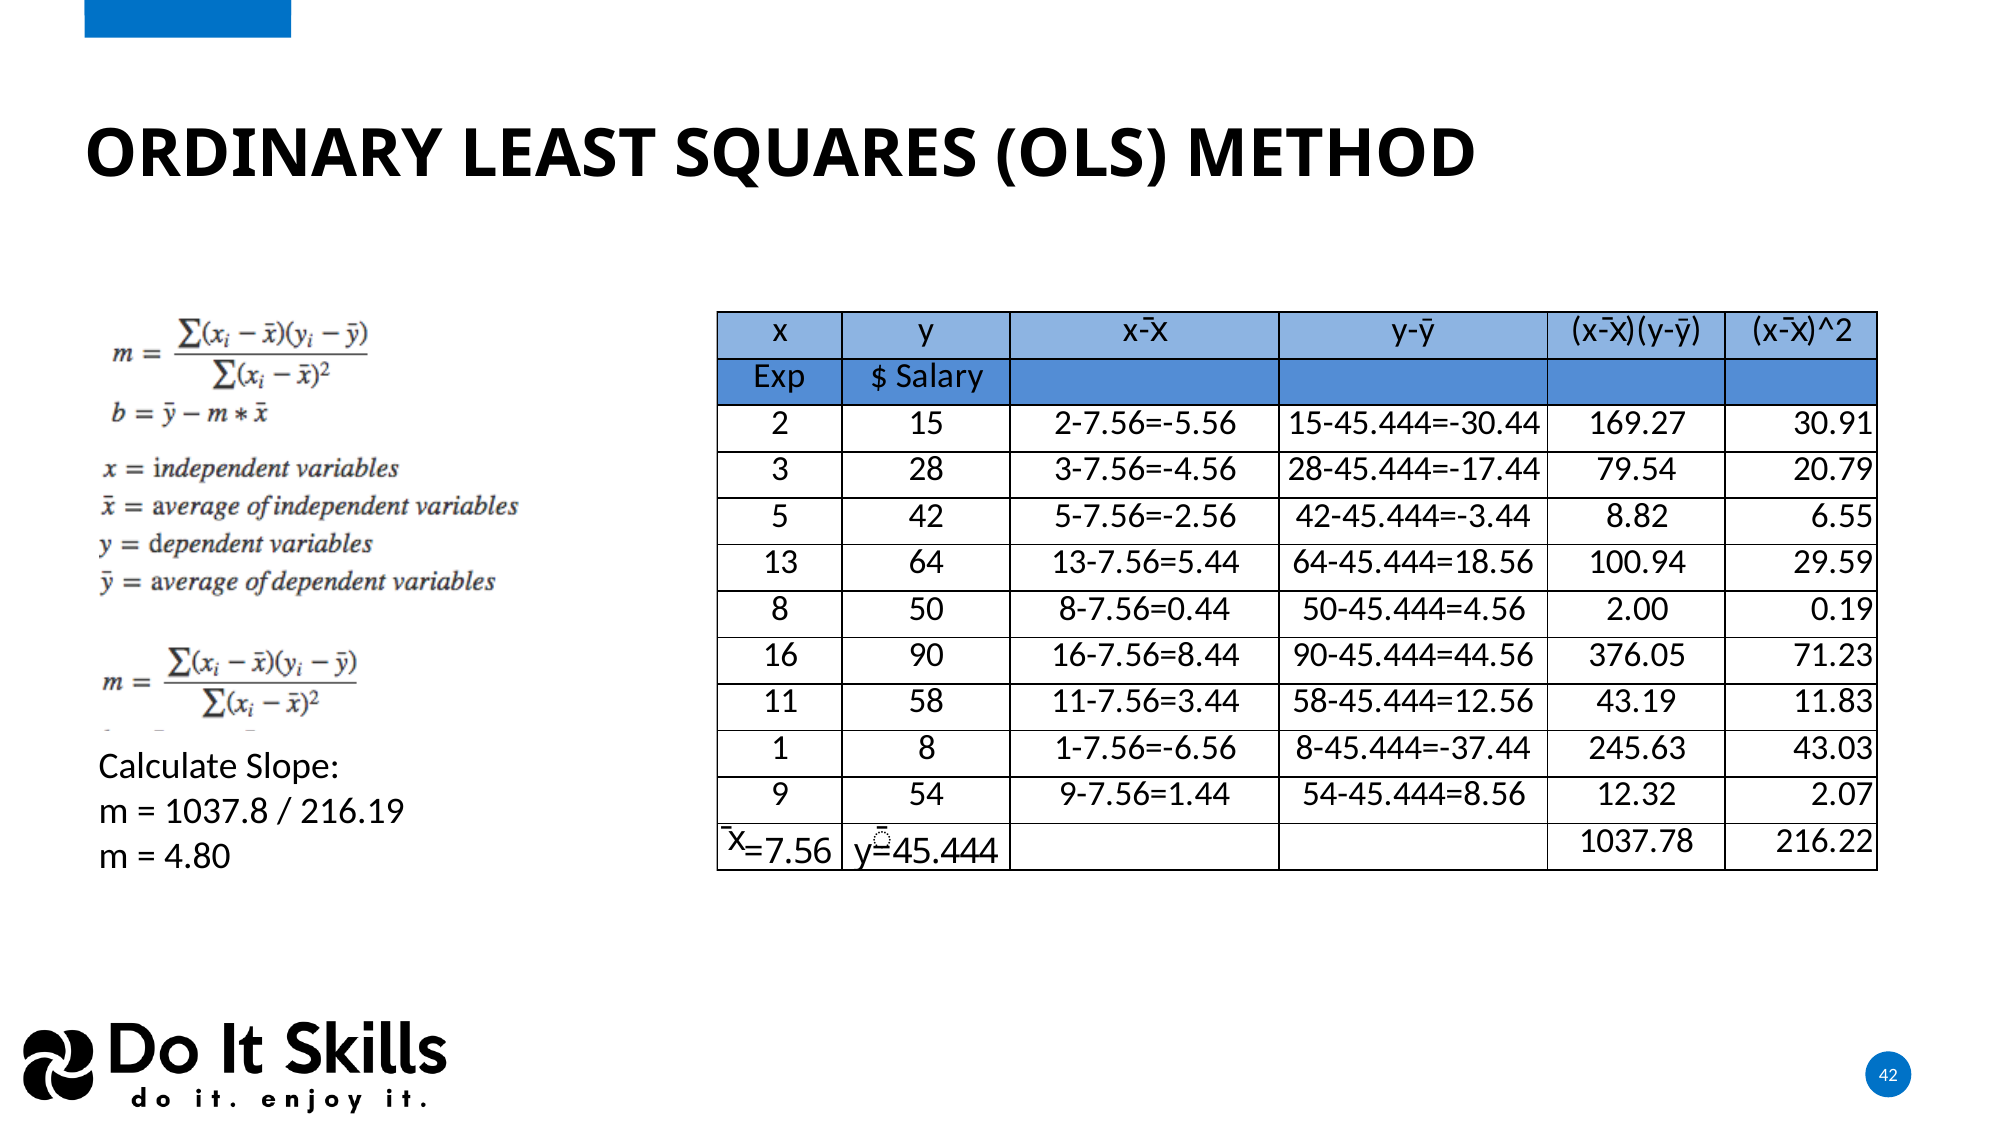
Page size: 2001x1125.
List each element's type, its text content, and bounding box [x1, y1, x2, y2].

title Ordinary Least Squares (OLS) Method [84, 40, 1914, 192]
picture [716, 311, 1880, 873]
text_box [99, 311, 541, 617]
picture [89, 640, 382, 731]
picture [0, 1002, 458, 1125]
text_box Calculate Slope: m = 1037.8 / 216.19 m = 4.80 [83, 733, 661, 973]
slide_number 42 [1864, 1059, 1913, 1090]
